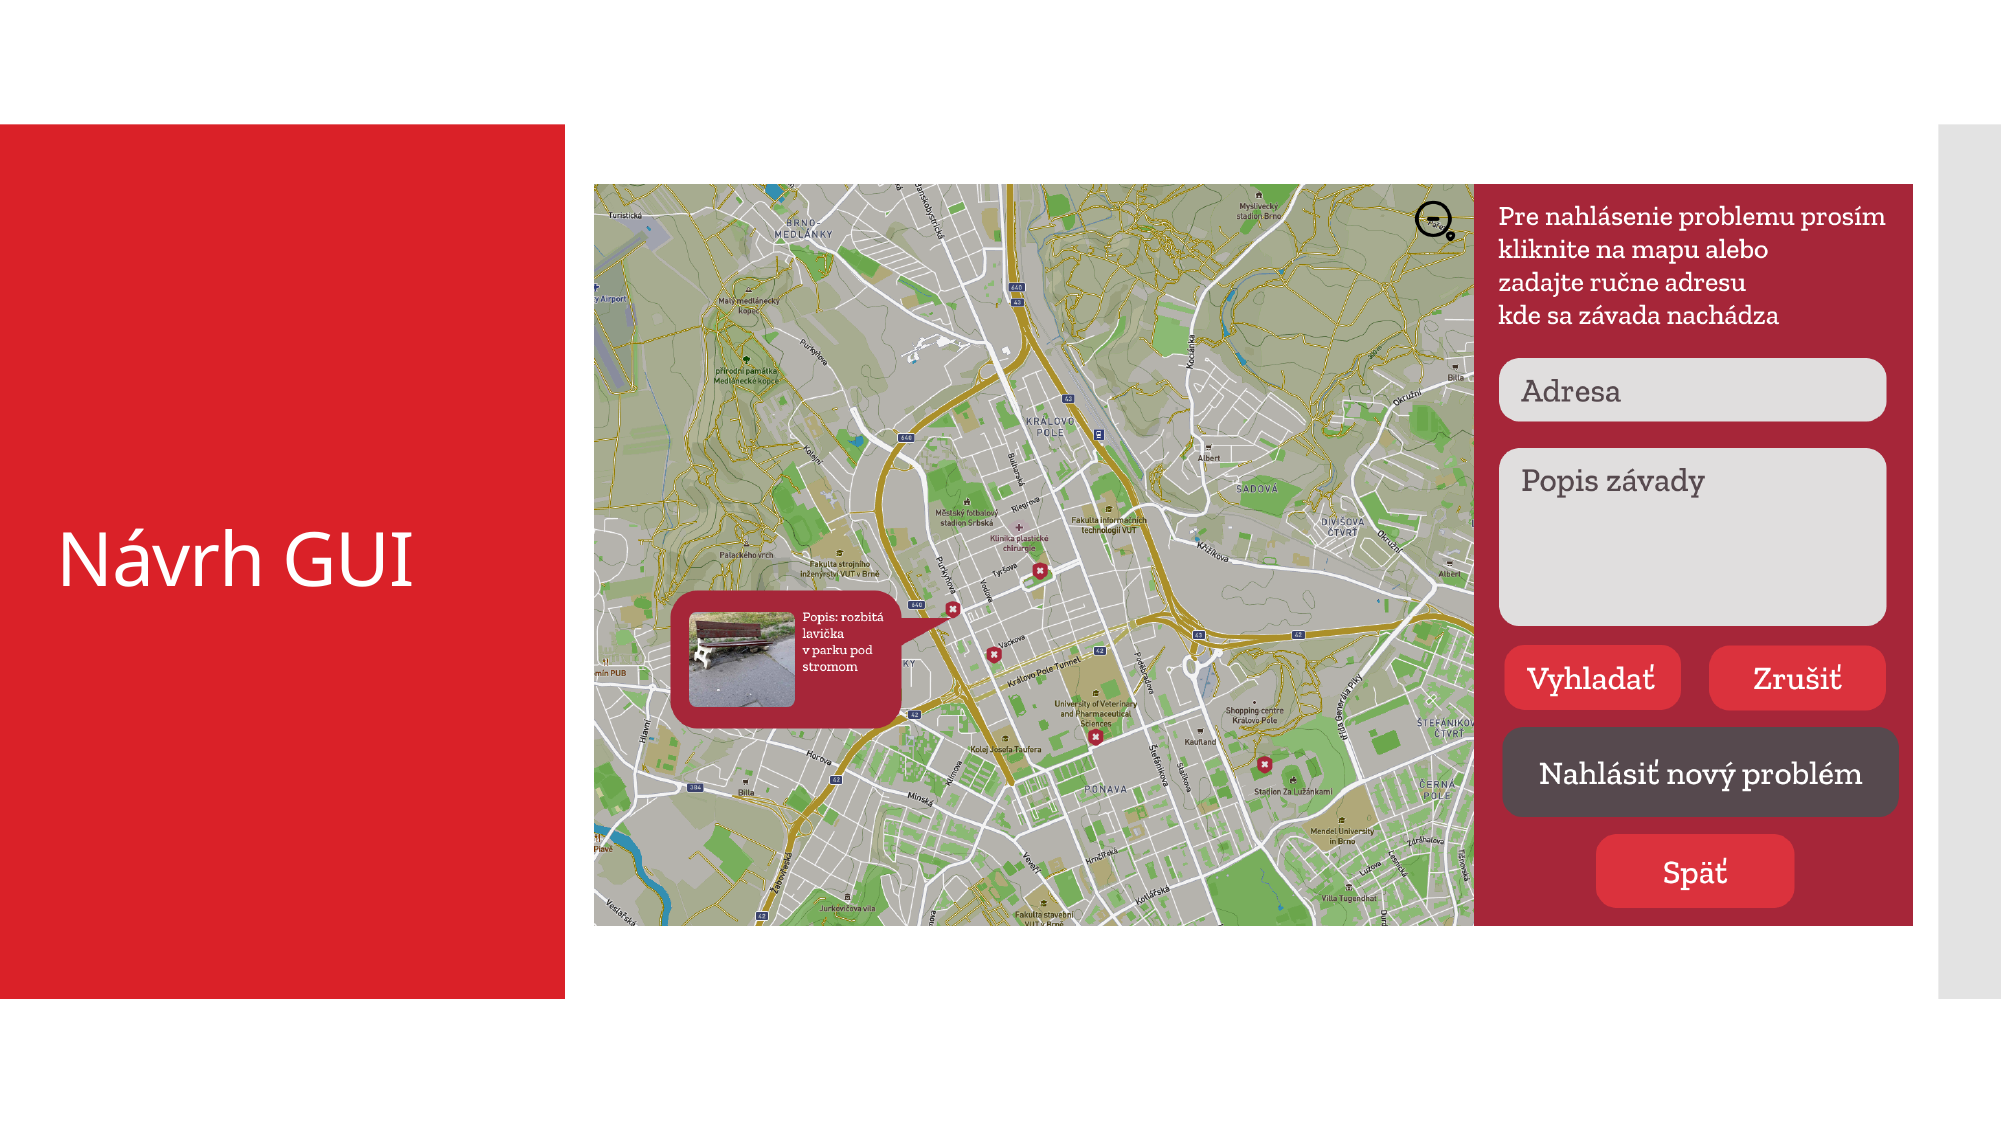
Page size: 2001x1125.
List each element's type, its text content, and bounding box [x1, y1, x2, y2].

picture [594, 184, 1913, 926]
title Návrh GUI [41, 184, 525, 940]
